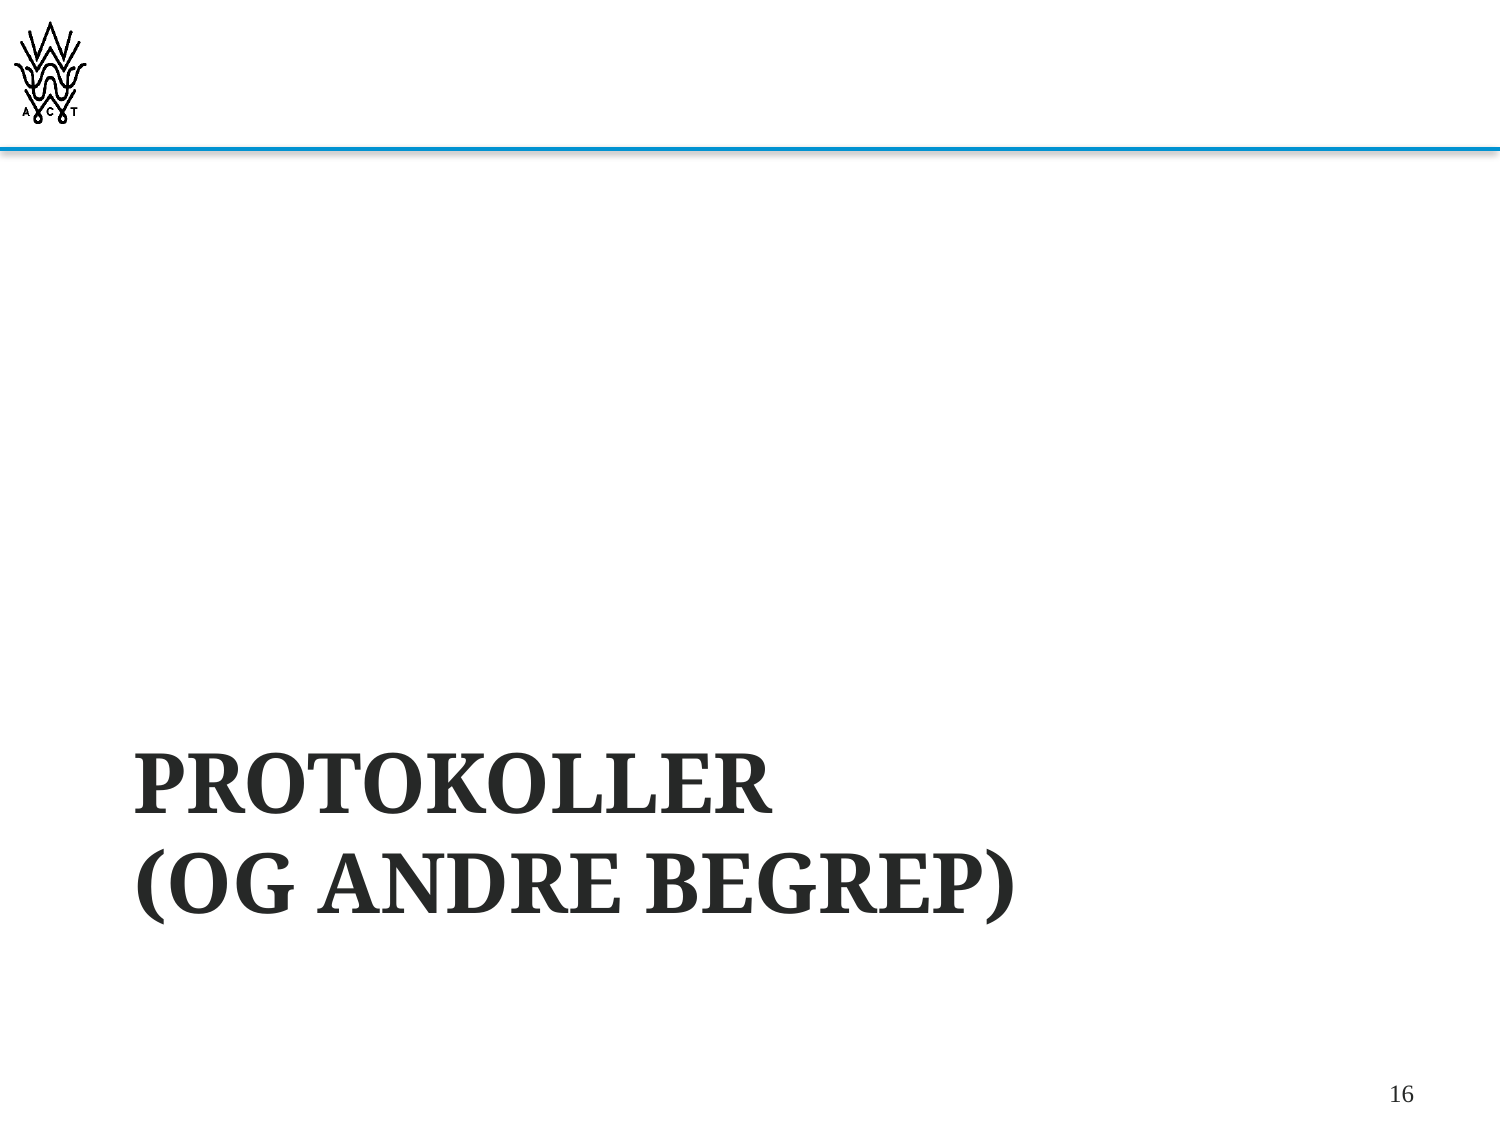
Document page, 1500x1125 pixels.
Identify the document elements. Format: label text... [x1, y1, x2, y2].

slide_number 16 [1351, 1062, 1430, 1123]
picture [0, 0, 113, 146]
title Protokoller (og andre begrep) [118, 722, 1394, 947]
